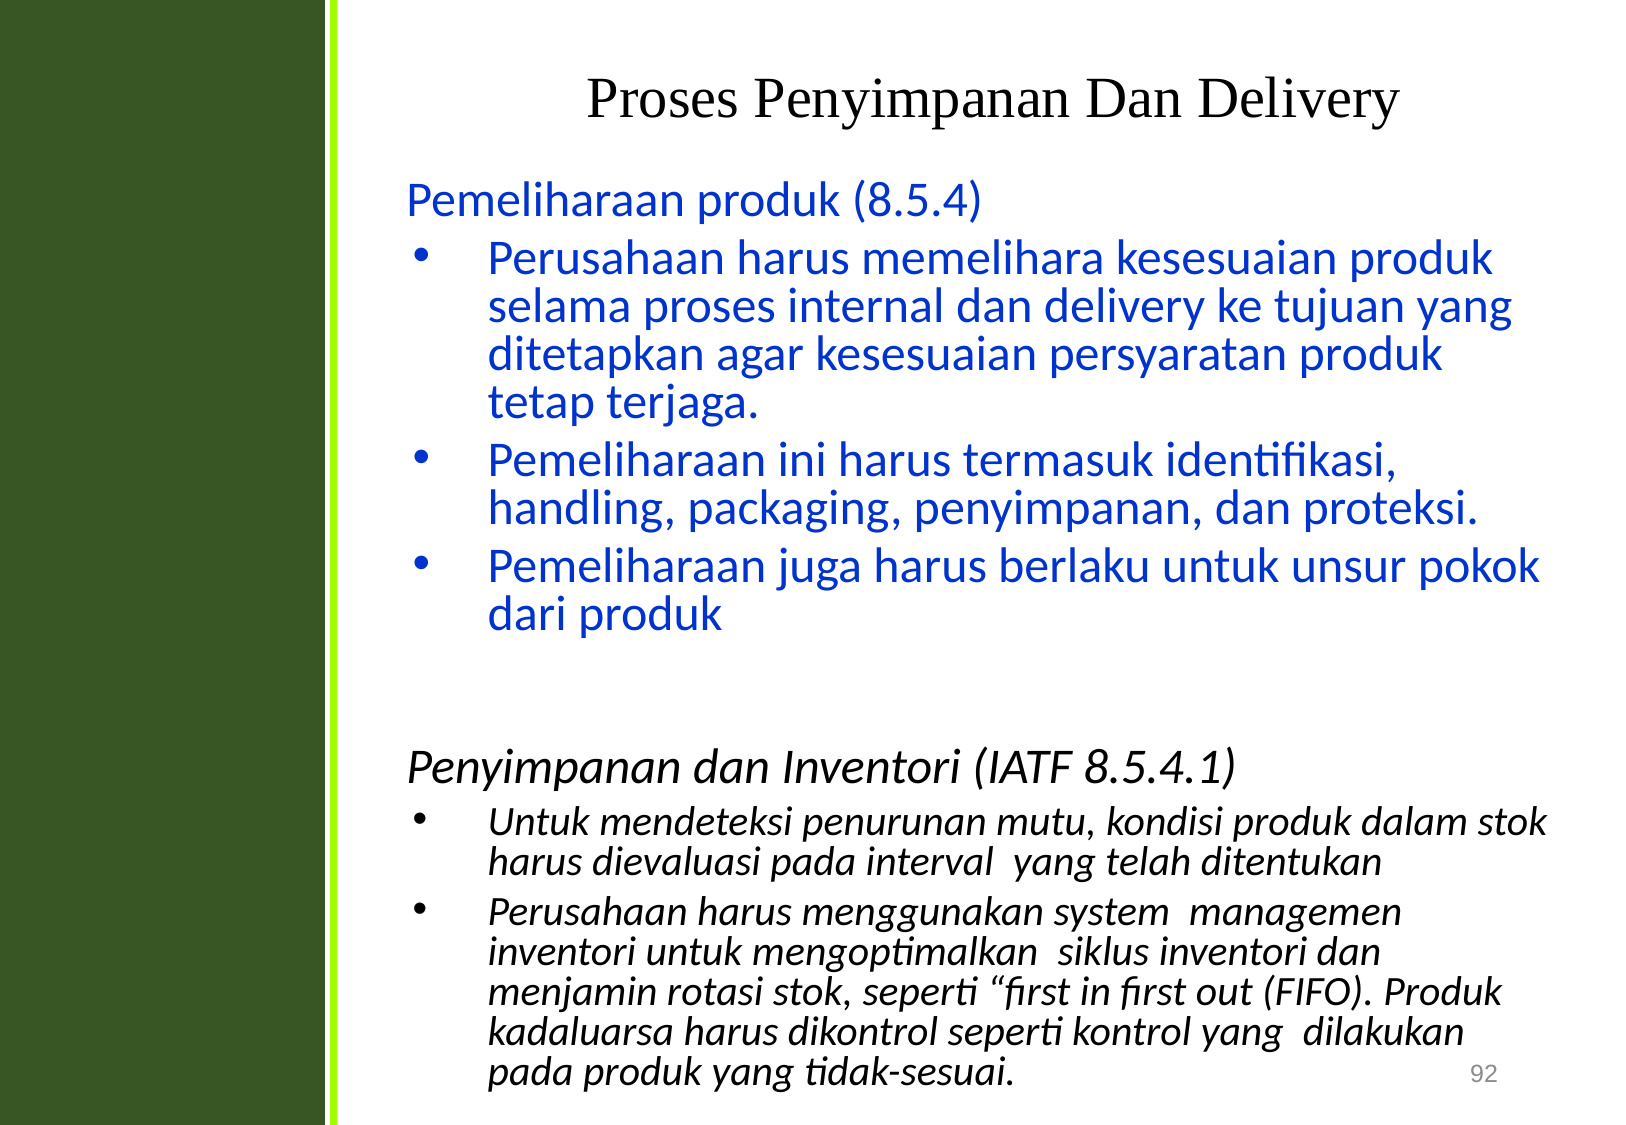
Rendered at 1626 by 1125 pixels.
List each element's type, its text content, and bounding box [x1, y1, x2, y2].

slide_number 92 [1147, 1042, 1514, 1103]
text_box Proses Penyimpanan Dan Delivery [338, 0, 1625, 188]
list Pemeliharaan produk (8.5.4) Perusahaan harus memelihara kesesuaian produk selama proses internal dan delivery ke tujuan yang ditetapkan agar kesesuaian persyaratan produk tetap terjaga. Pemeliharaan ini harus termasuk identifikasi, handling, packaging, penyimpanan, dan proteksi. Pemeliharaan juga harus berlaku untuk unsur pokok dari produk Penyimpanan dan Inventori (IATF 8.5.4.1) Untuk mendeteksi penurunan mutu, kondisi produk dalam stok harus dievaluasi pada interval yang telah ditentukan Perusahaan harus menggunakan system managemen inventori untuk mengoptimalkan siklus inventori dan menjamin rotasi stok, seperti “first in first out (FIFO). Produk kadaluarsa harus dikontrol seperti kontrol yang dilakukan pada produk yang tidak-sesuai. [338, 188, 1574, 905]
text_box [0, 0, 326, 1125]
text_box [329, 0, 338, 1125]
